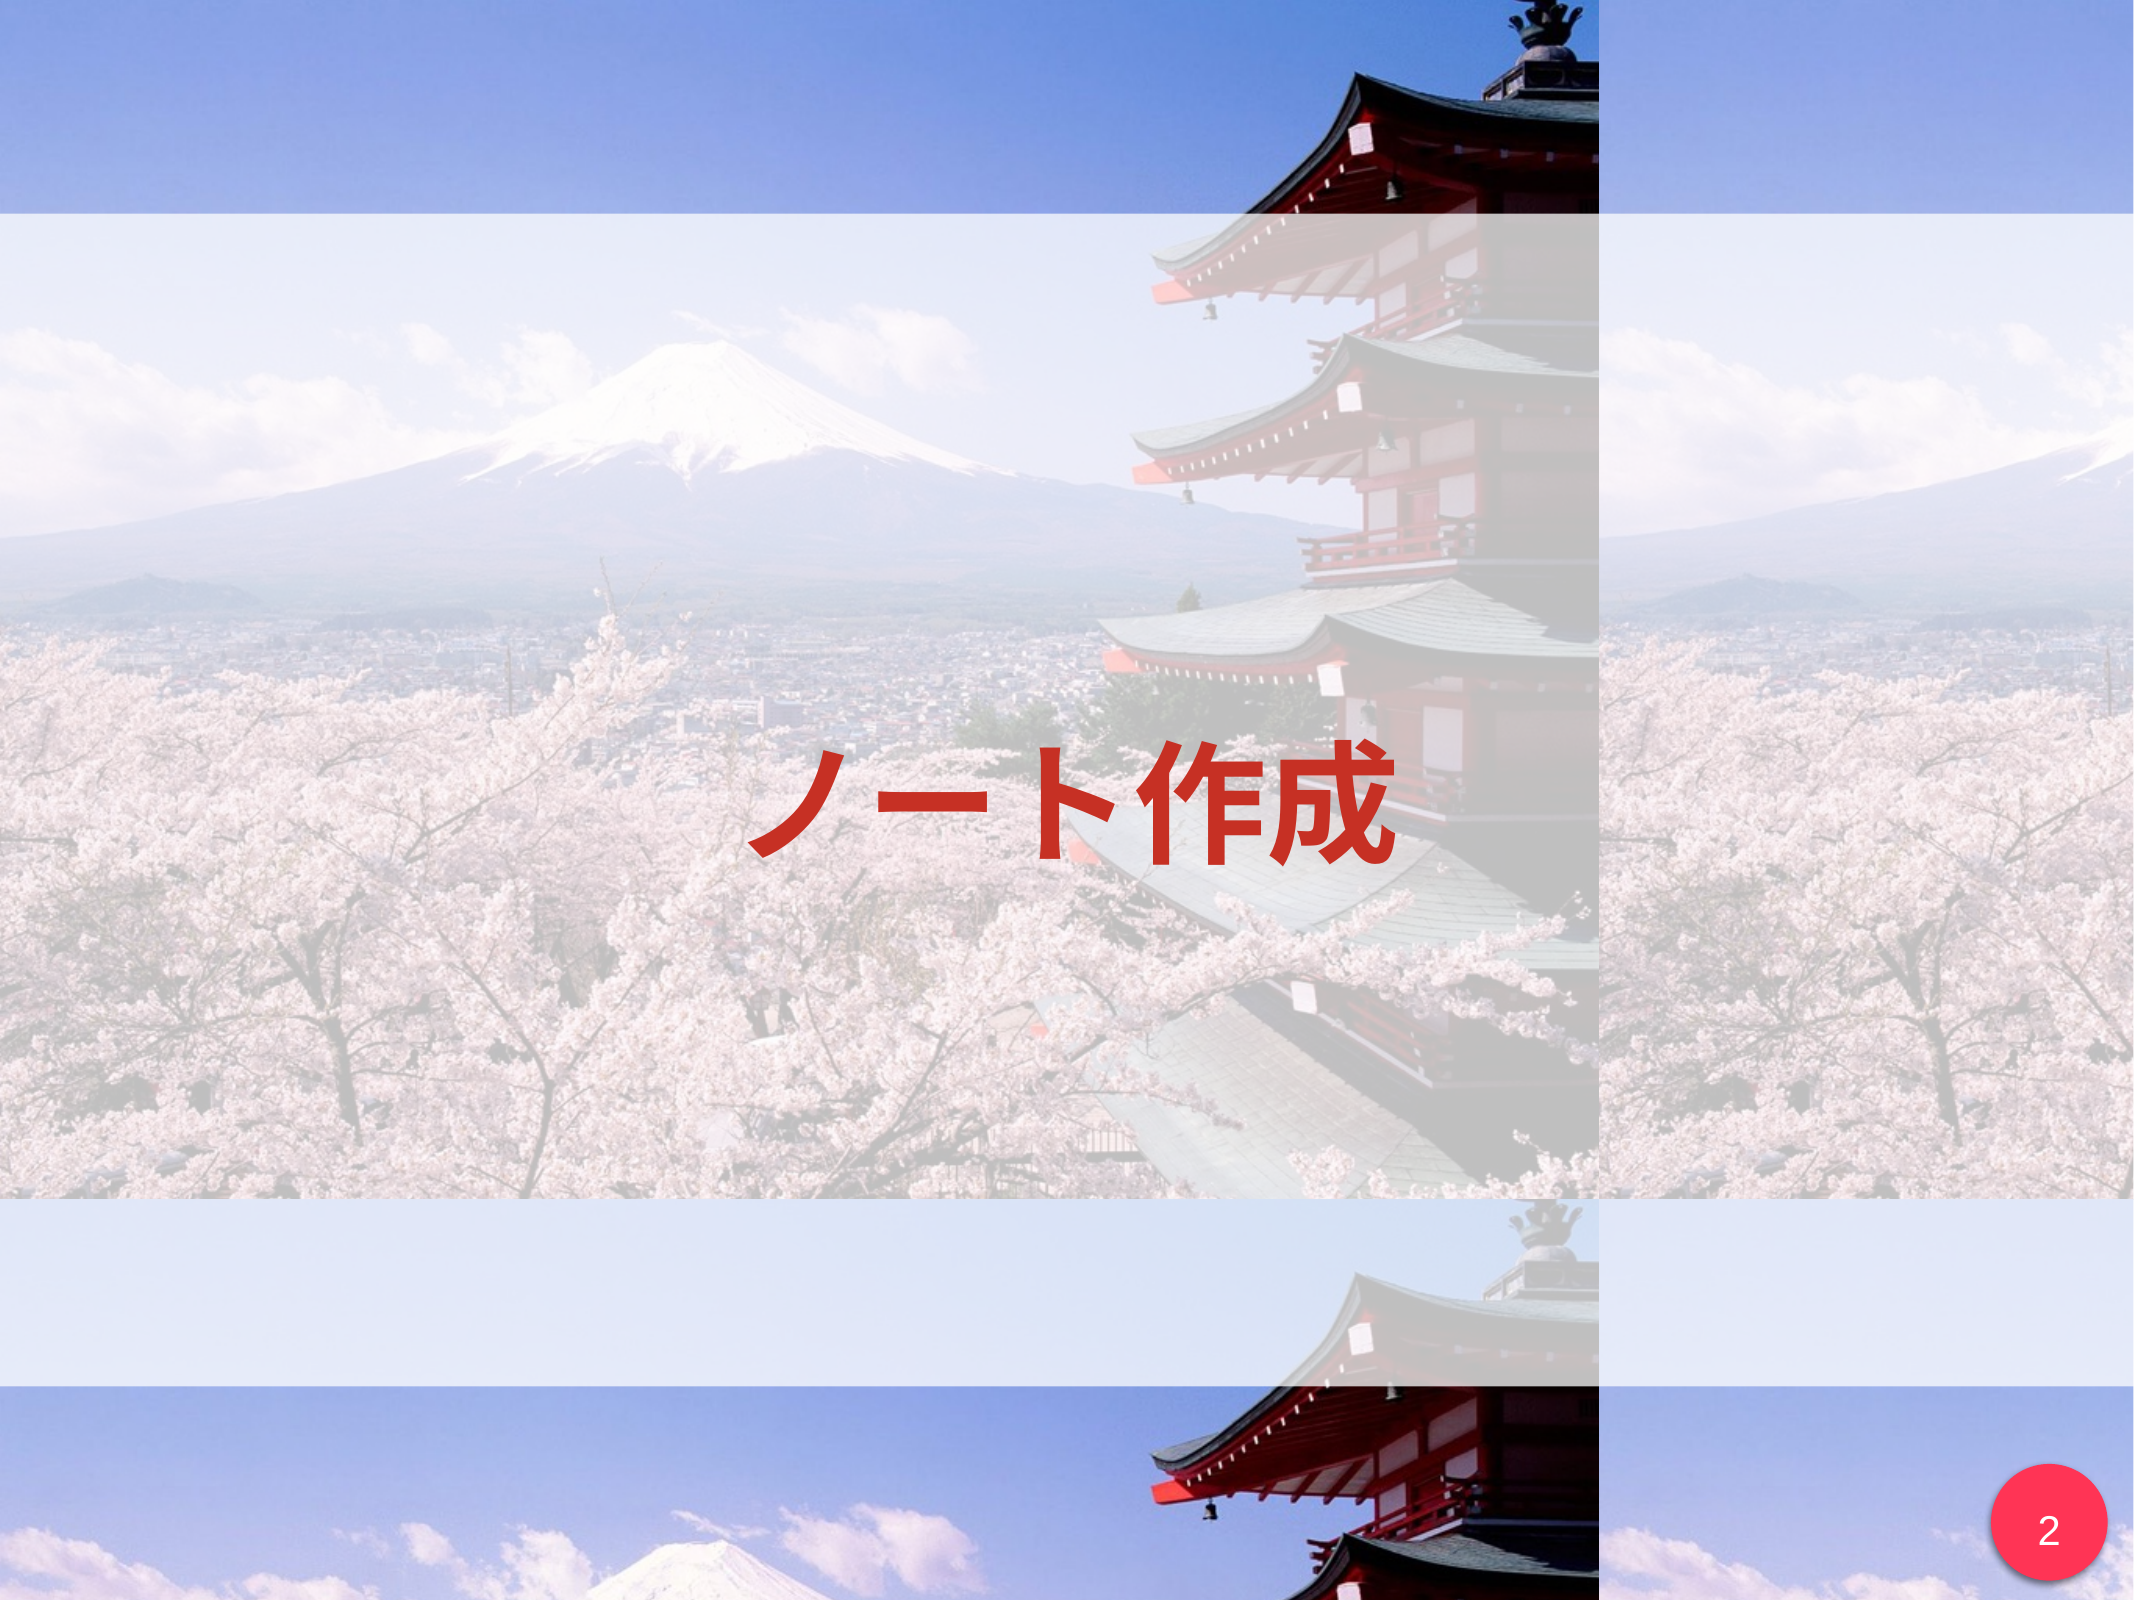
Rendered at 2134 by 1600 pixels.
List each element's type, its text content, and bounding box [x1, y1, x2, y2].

title ノート作成 [208, 529, 1925, 1071]
picture [0, 1387, 2134, 1600]
slide_number ‹#› [2012, 1495, 2087, 1554]
picture [0, 0, 2134, 213]
